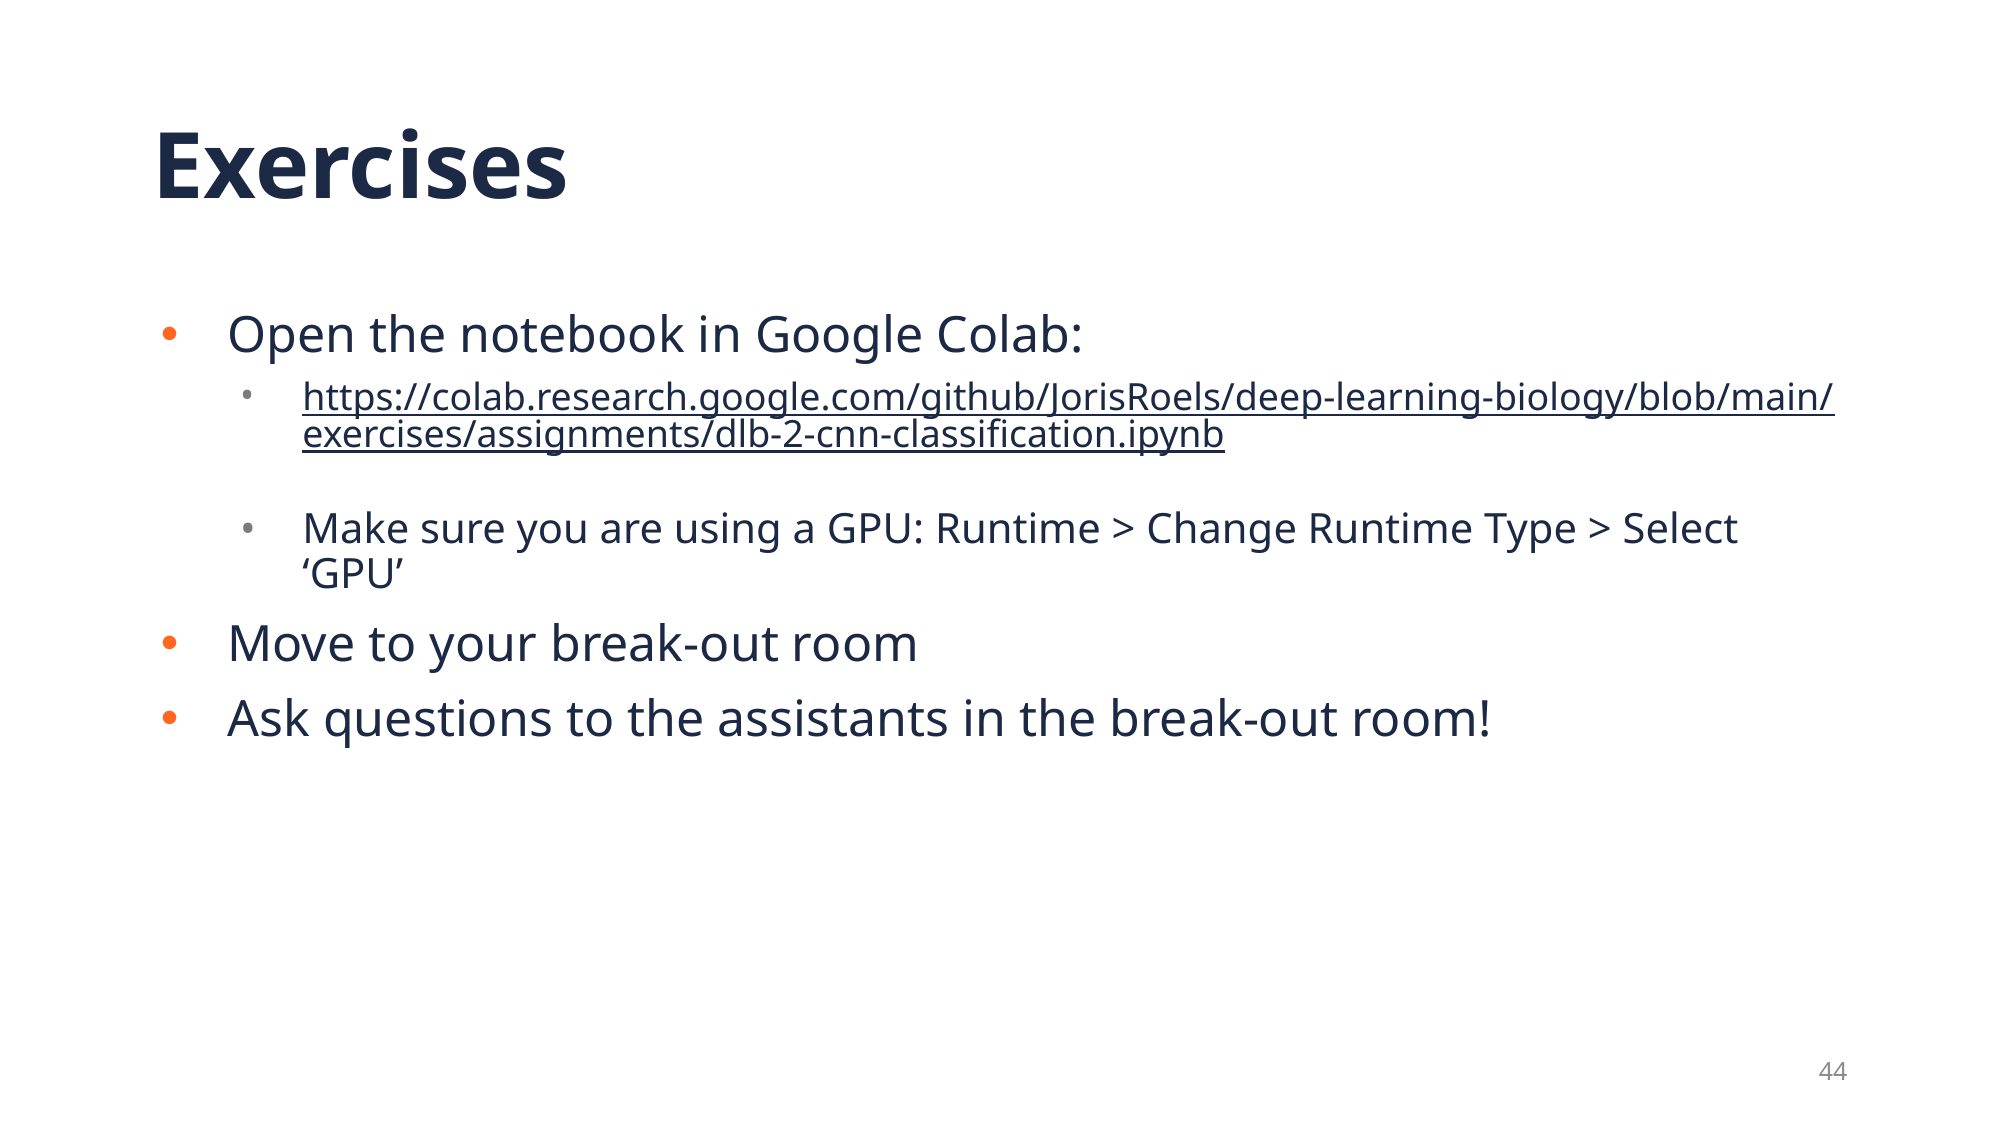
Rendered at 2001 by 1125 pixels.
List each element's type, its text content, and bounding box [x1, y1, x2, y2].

title Exercises [137, 59, 1863, 278]
slide_number 44 [1412, 1042, 1863, 1103]
list Open the notebook in Google Colab: https://colab.research.google.com/github/JorisRoels/deep-learning-biology/blob/main/exercises/assignments/dlb-2-cnn-classification.ipynb Make sure you are using a GPU: Runtime > Change Runtime Type > Select ‘GPU’ Move to your break-out room Ask questions to the assistants in the break-out room! [137, 302, 1863, 1004]
